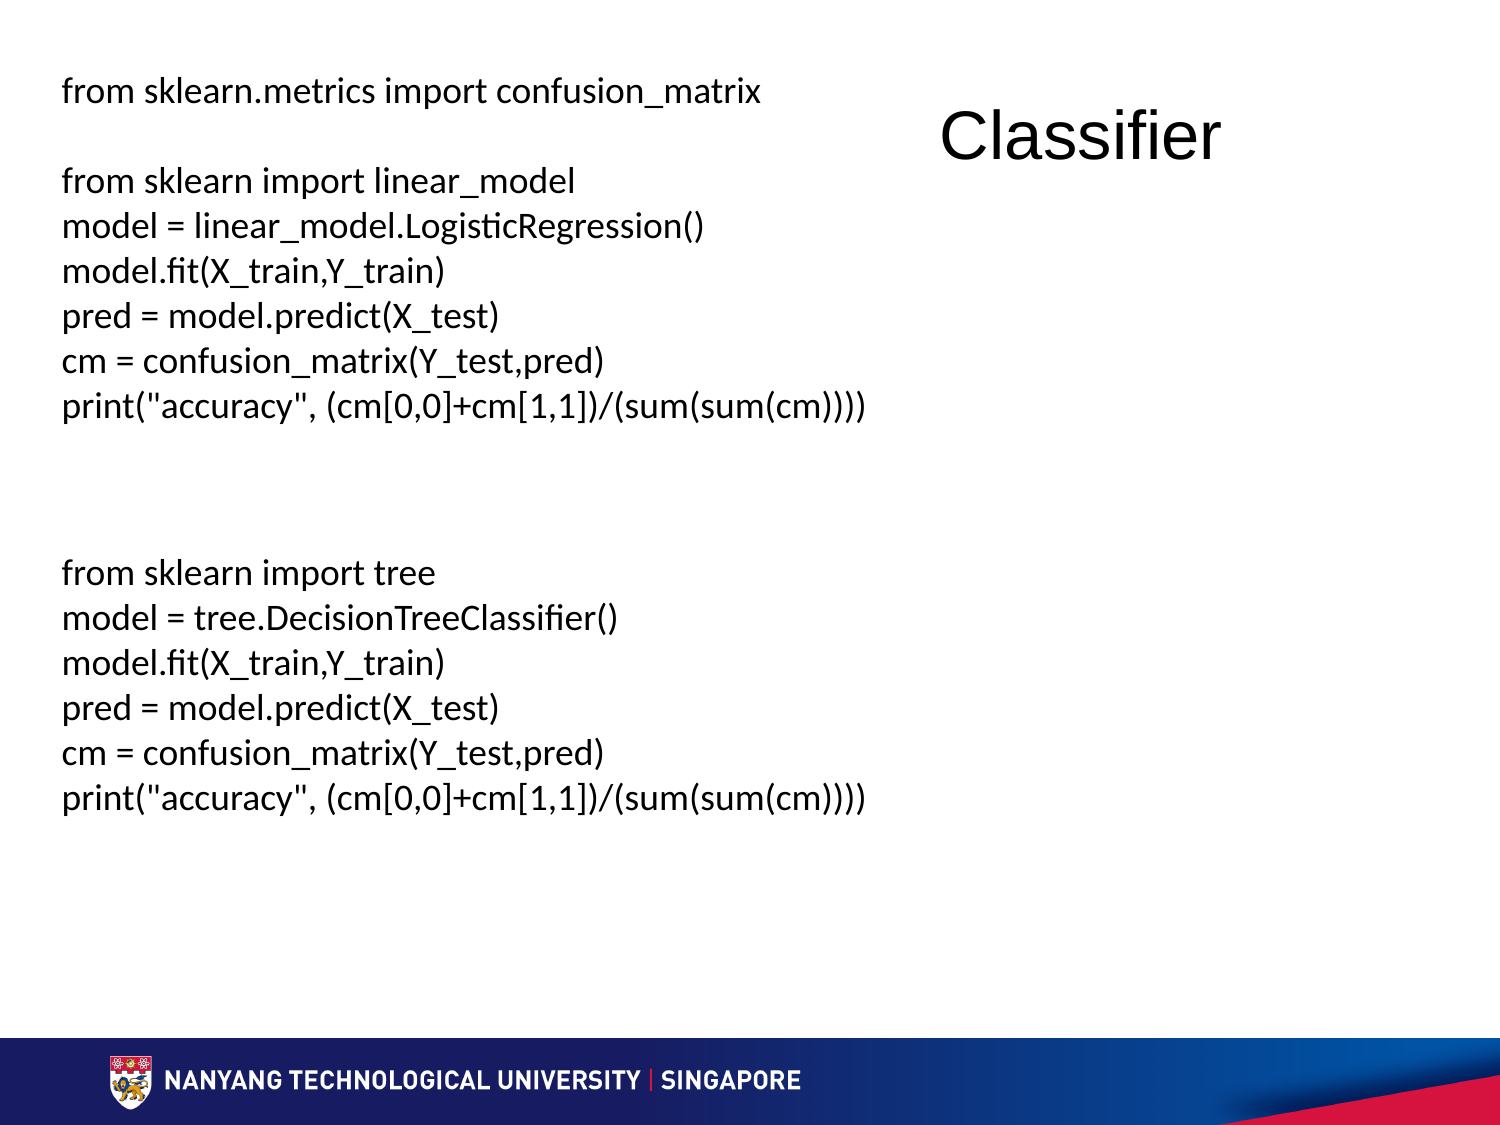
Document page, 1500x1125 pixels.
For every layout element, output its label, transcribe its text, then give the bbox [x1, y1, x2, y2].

picture [0, 1038, 1500, 1125]
text_box from sklearn import tree model = tree.DecisionTreeClassifier() model.fit(X_train,Y_train) pred = model.predict(X_test) cm = confusion_matrix(Y_test,pred) print("accuracy", (cm[0,0]+cm[1,1])/(sum(sum(cm)))) [46, 540, 1379, 826]
text_box from sklearn.metrics import confusion_matrix from sklearn import linear_model model = linear_model.LogisticRegression() model.fit(X_train,Y_train) pred = model.predict(X_test) cm = confusion_matrix(Y_test,pred) print("accuracy", (cm[0,0]+cm[1,1])/(sum(sum(cm)))) [46, 58, 1269, 434]
title Classifier [925, 63, 1468, 202]
